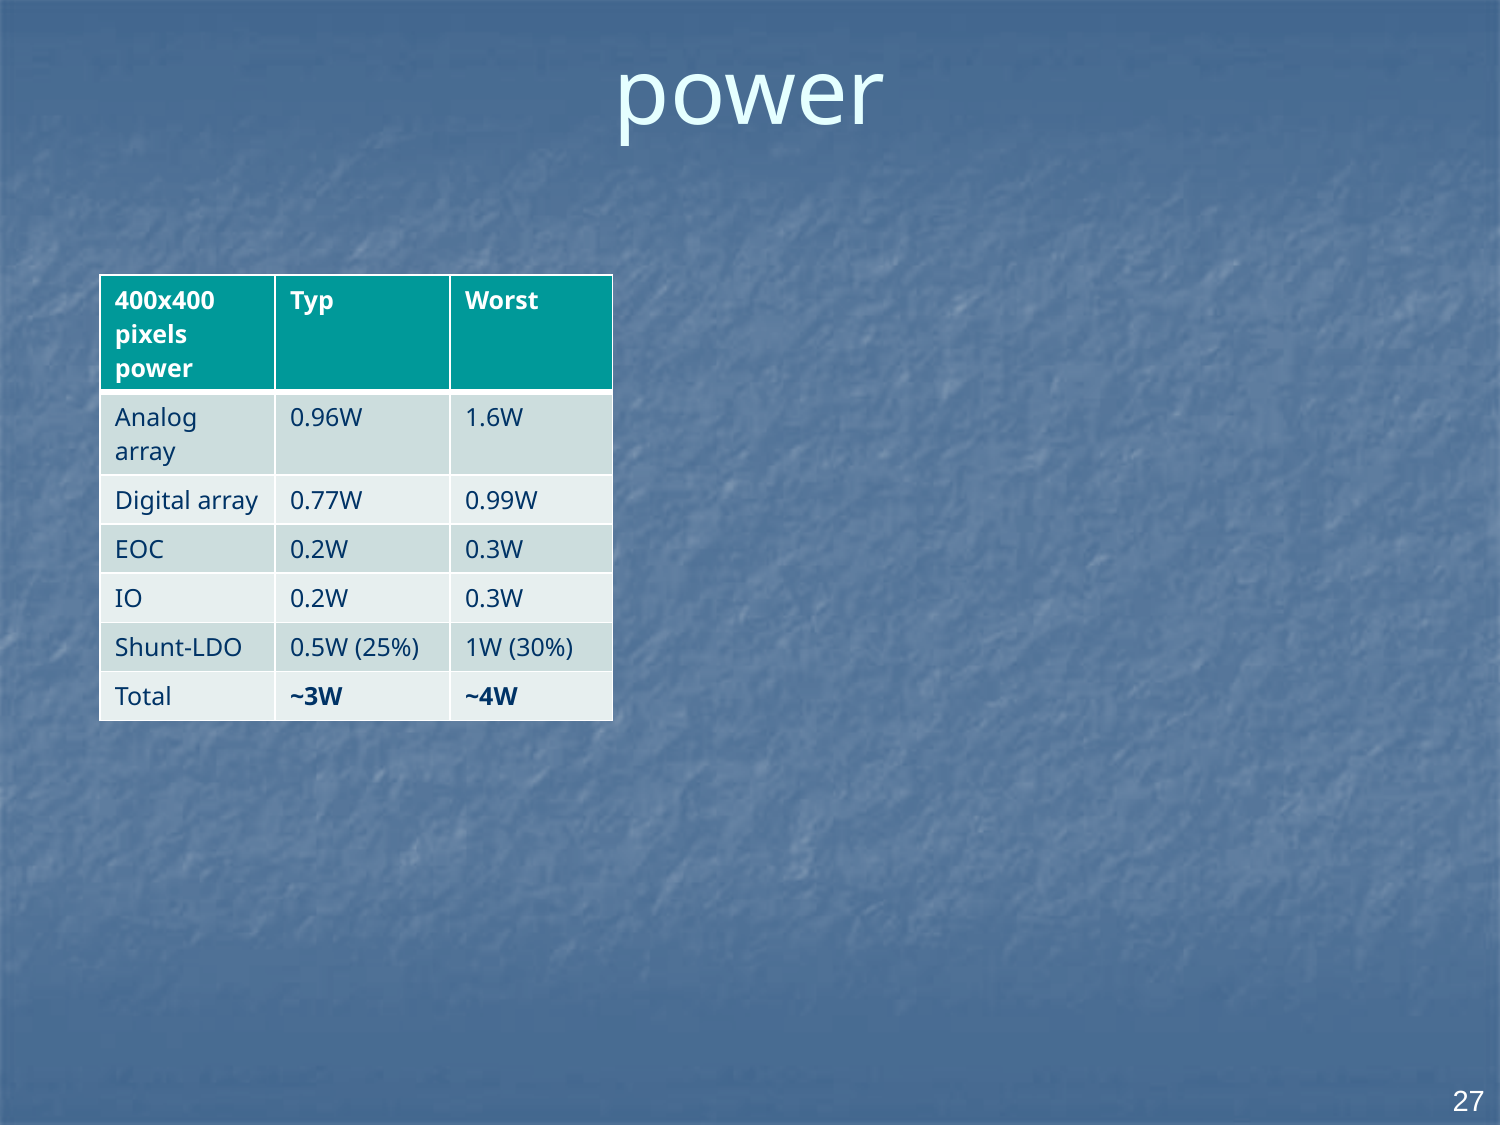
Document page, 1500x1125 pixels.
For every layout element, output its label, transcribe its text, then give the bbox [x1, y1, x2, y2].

table_cell Shunt-LDO [101, 623, 274, 671]
table_cell 0.3W [451, 574, 612, 622]
slide_number 27 [1424, 1046, 1500, 1125]
table_cell EOC [101, 525, 274, 572]
table_cell 0.2W [276, 574, 449, 622]
table_cell ~3W [276, 672, 449, 720]
table_cell 0.3W [451, 525, 612, 572]
table_header 400x400 pixels power [101, 276, 274, 389]
table_cell Digital array [101, 476, 274, 523]
table_cell 0.5W (25%) [276, 623, 449, 671]
table_cell 0.77W [276, 476, 449, 523]
table_header Typ [276, 276, 449, 389]
table_cell ~4W [451, 672, 612, 720]
table_cell Total [101, 672, 274, 720]
table_cell 0.99W [451, 476, 612, 523]
table_cell 1.6W [451, 395, 612, 474]
table_cell 0.96W [276, 395, 449, 474]
title power [74, 24, 1426, 151]
table_cell Analog array [101, 395, 274, 474]
table_cell 0.2W [276, 525, 449, 572]
table_cell 1W (30%) [451, 623, 612, 671]
table_header Worst [451, 276, 612, 389]
table_cell IO [101, 574, 274, 622]
